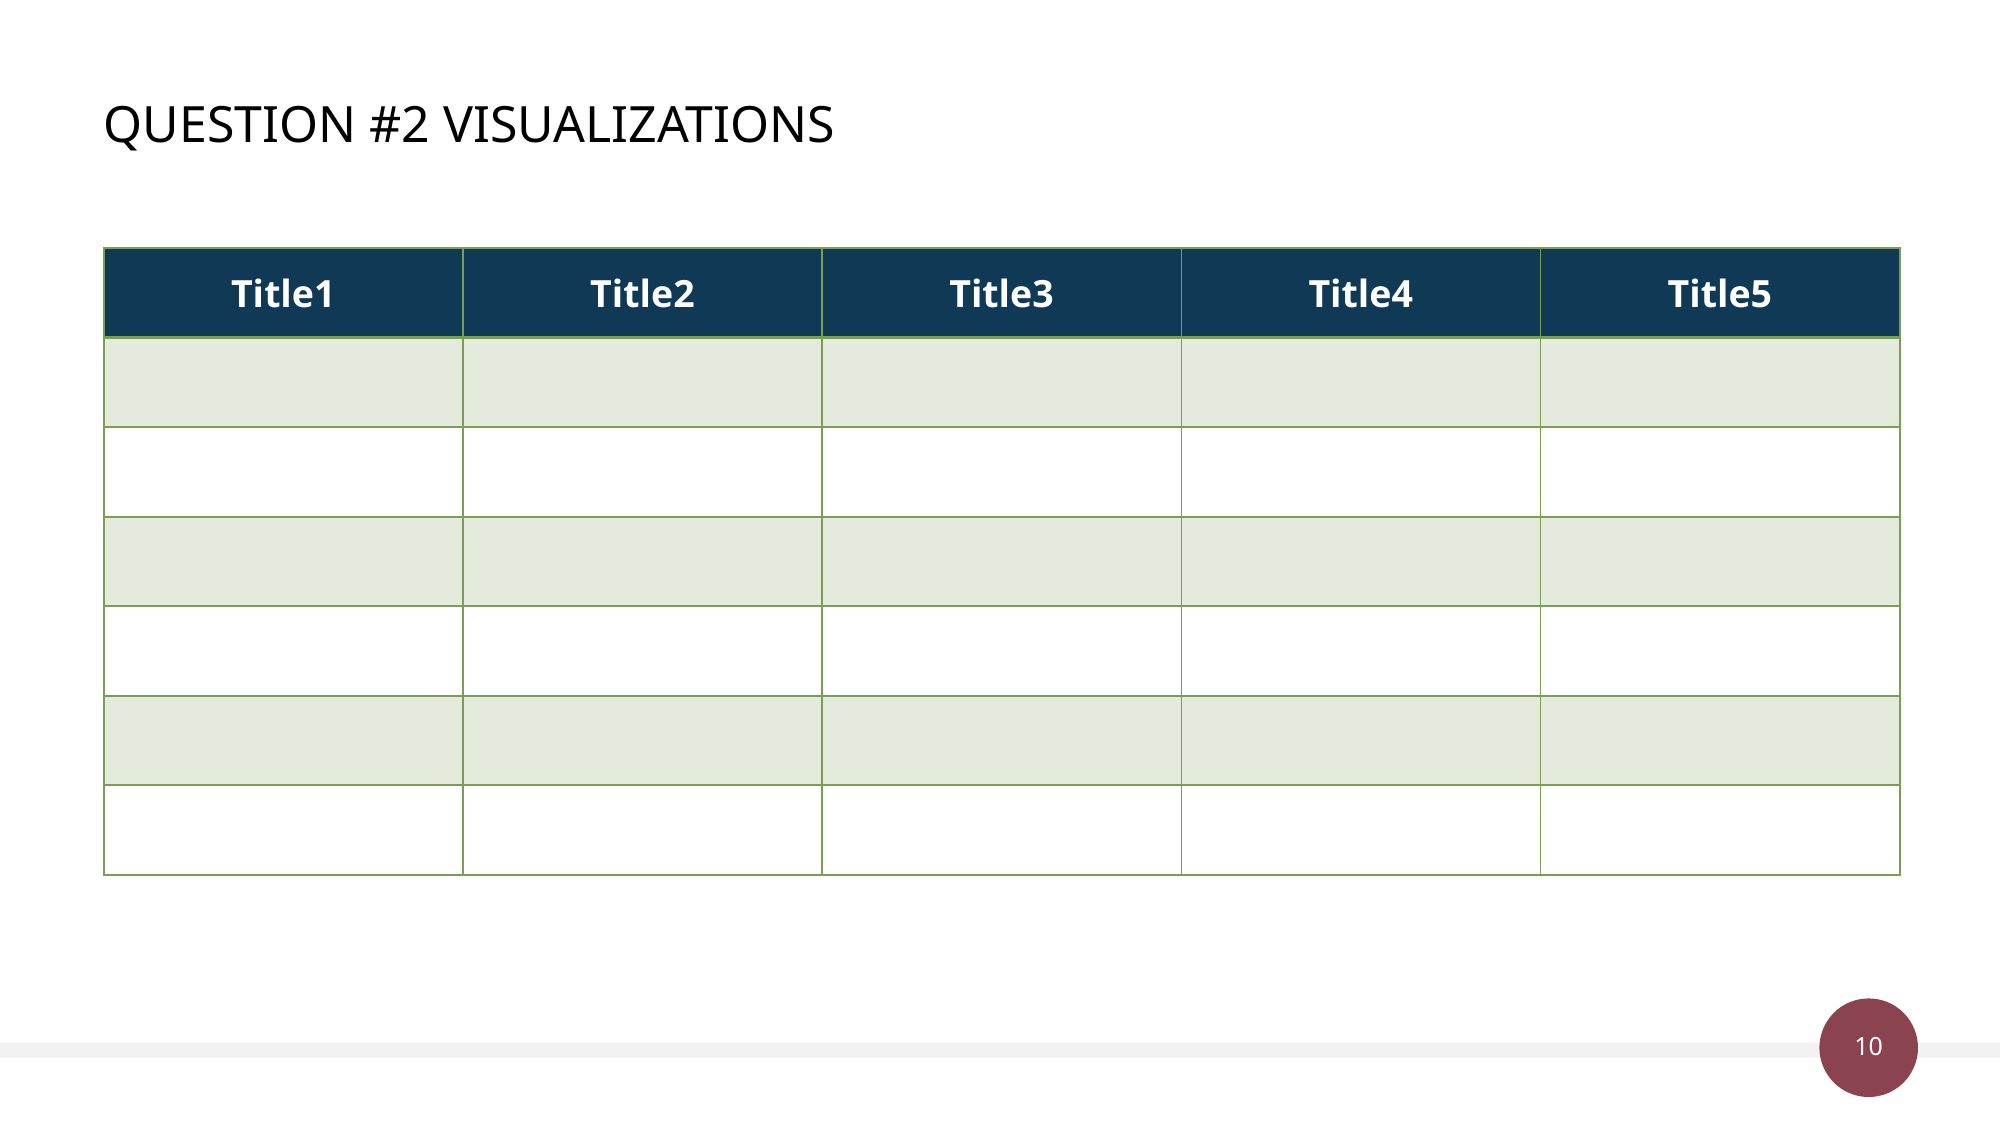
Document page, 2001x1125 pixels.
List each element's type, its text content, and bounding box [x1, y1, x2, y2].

table_cell [1182, 786, 1540, 874]
table_cell [105, 518, 462, 605]
table_cell [1541, 786, 1899, 874]
table_header Title2 [464, 249, 821, 336]
table_cell [823, 428, 1181, 516]
table_cell [1541, 339, 1899, 426]
table_cell [105, 786, 462, 874]
table_cell [1182, 607, 1540, 695]
table_cell [1541, 518, 1899, 605]
table_cell [823, 339, 1181, 426]
table_cell [464, 339, 821, 426]
table_cell [823, 607, 1181, 695]
table_cell [1182, 339, 1540, 426]
table_cell [1182, 518, 1540, 605]
table_cell [823, 786, 1181, 874]
table_cell [823, 518, 1181, 605]
table_header Title4 [1182, 249, 1540, 336]
table_cell [464, 786, 821, 874]
table_header Title5 [1541, 249, 1899, 336]
table_cell [464, 518, 821, 605]
table_cell [1541, 428, 1899, 516]
table_cell [464, 607, 821, 695]
table_header Title3 [823, 249, 1181, 336]
table_cell [1182, 697, 1540, 784]
table_cell [823, 697, 1181, 784]
table_header Title1 [105, 249, 462, 336]
title QUESTION #2 VISUALIZATIONS [103, 91, 1879, 228]
table_cell [1182, 428, 1540, 516]
table_cell [105, 339, 462, 426]
table_cell [464, 428, 821, 516]
table_cell [464, 697, 821, 784]
table_cell [105, 697, 462, 784]
table_cell [105, 428, 462, 516]
table_cell [105, 607, 462, 695]
table_cell [1541, 697, 1899, 784]
table_cell [1541, 607, 1899, 695]
